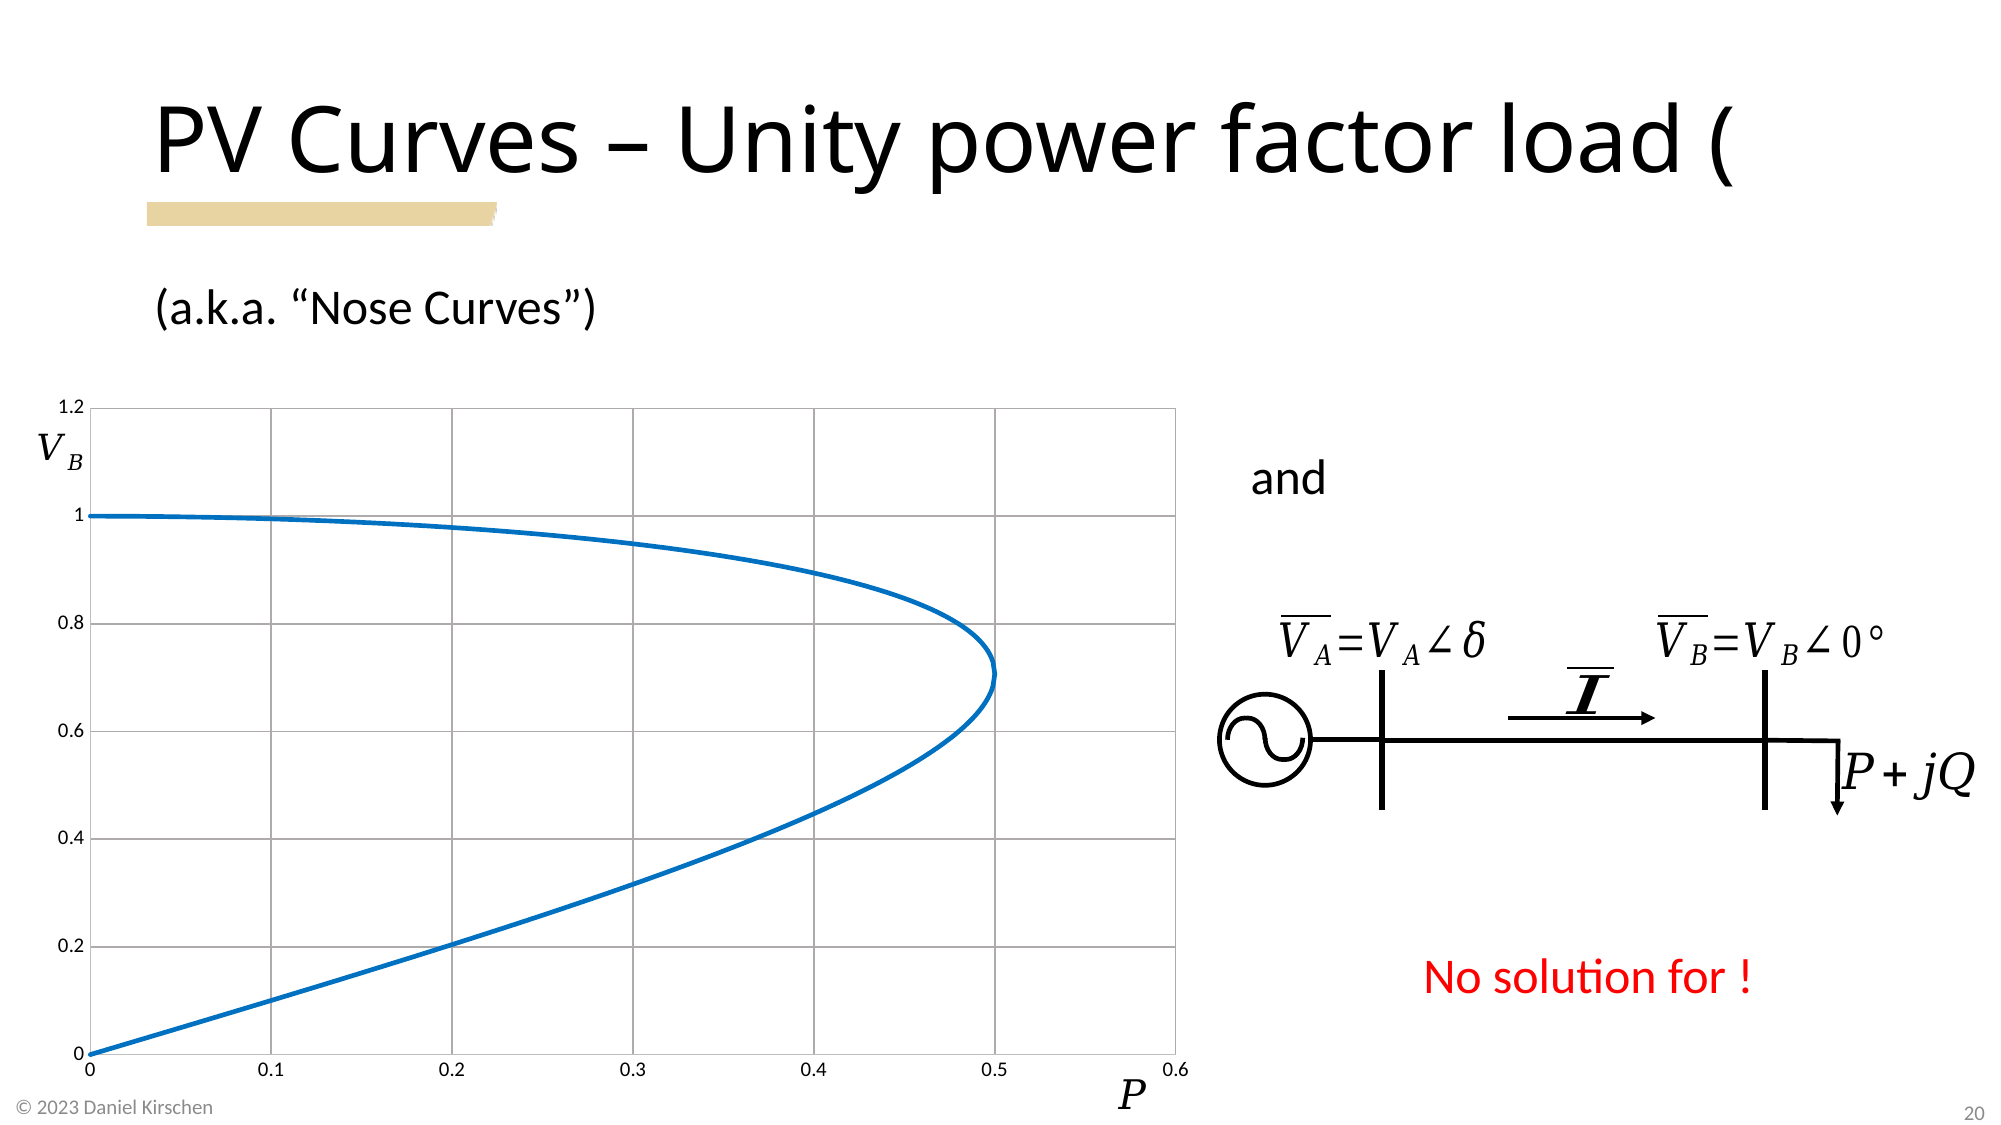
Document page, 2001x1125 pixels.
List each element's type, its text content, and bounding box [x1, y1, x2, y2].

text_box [1219, 612, 1978, 816]
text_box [34, 384, 1213, 1119]
text_box (a.k.a. “Nose Curves”) [139, 266, 613, 342]
slide_number © 2023 Daniel Kirschen [0, 1080, 517, 1125]
slide_number 20 [1550, 1088, 2000, 1125]
